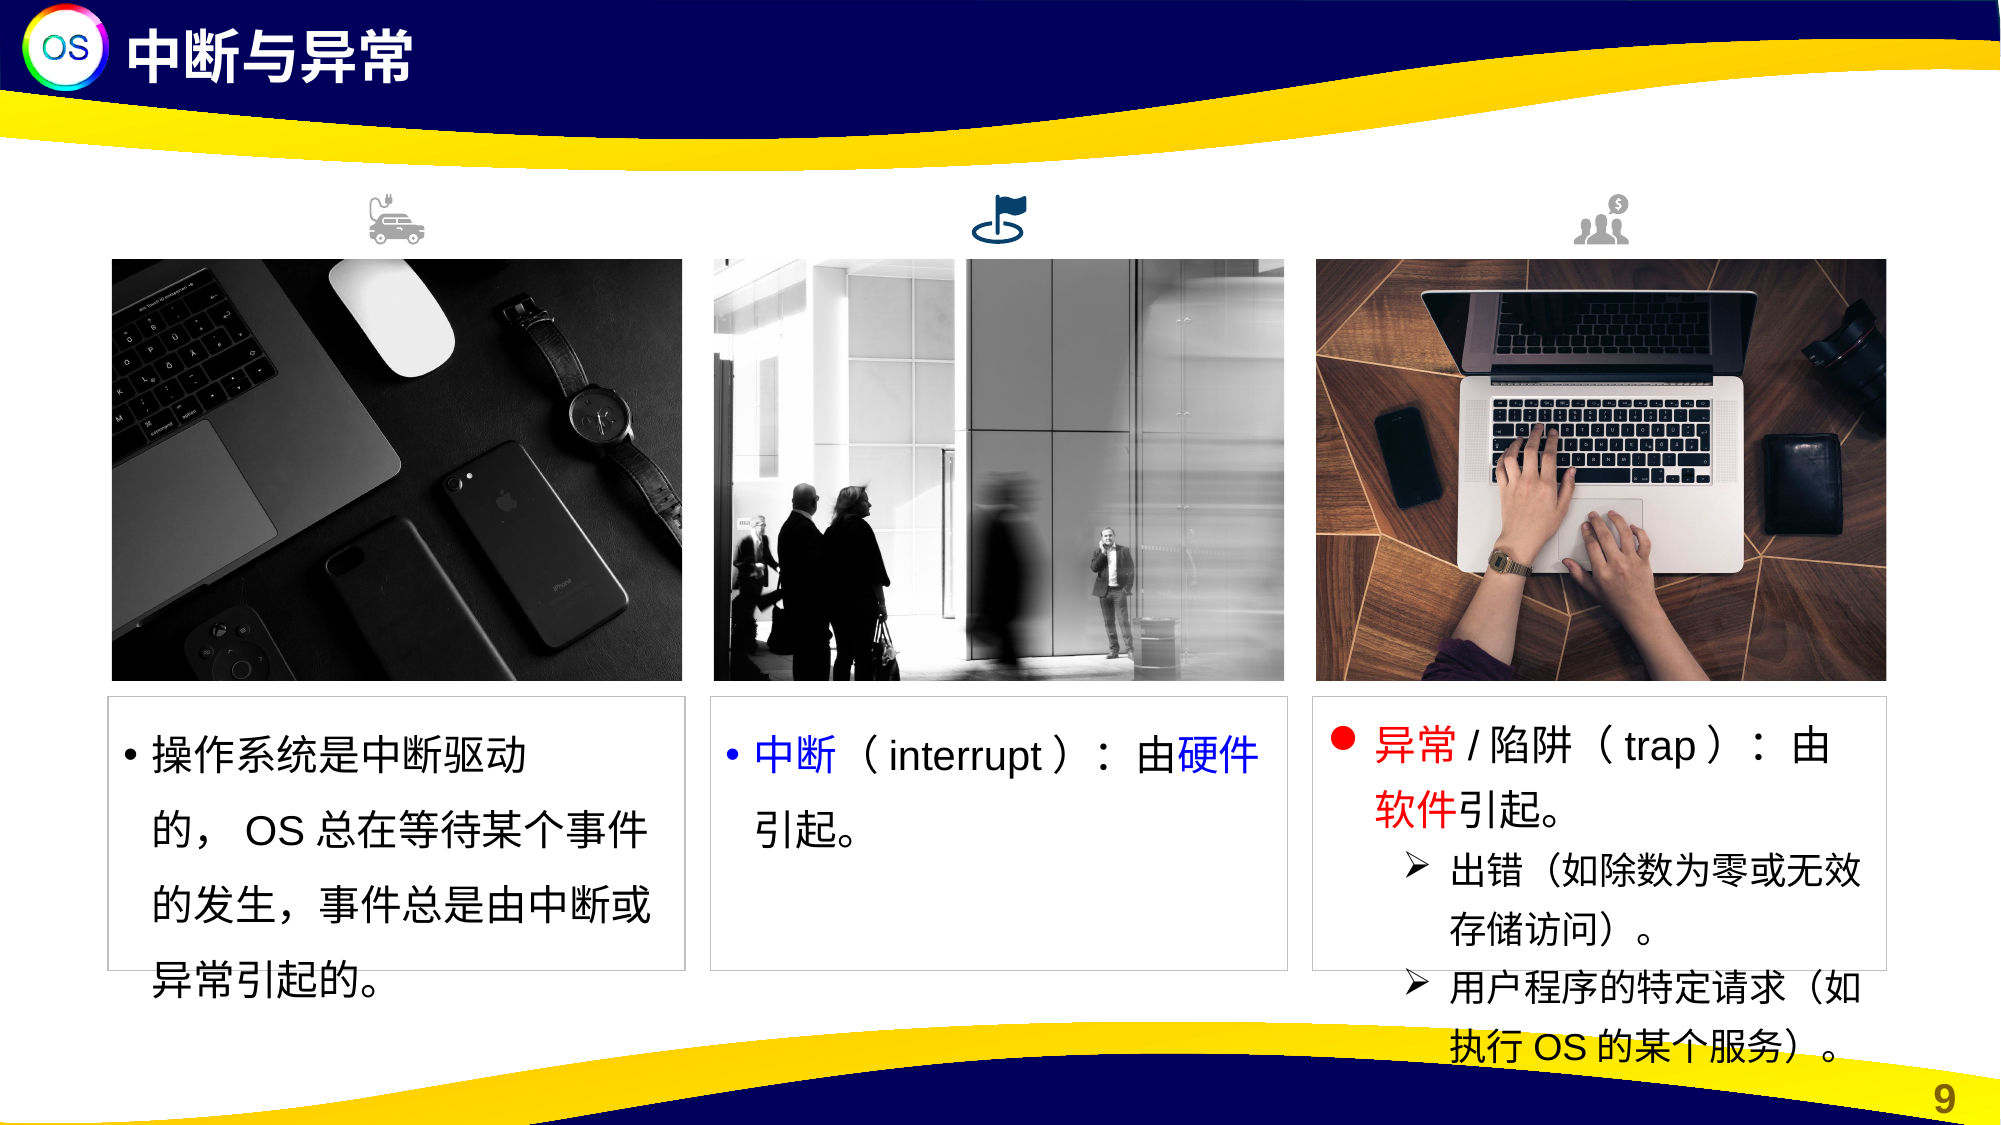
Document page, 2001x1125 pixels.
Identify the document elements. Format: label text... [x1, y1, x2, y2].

picture [22, 3, 109, 91]
text_box 中断与异常 [109, 12, 1263, 98]
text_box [108, 193, 1887, 971]
